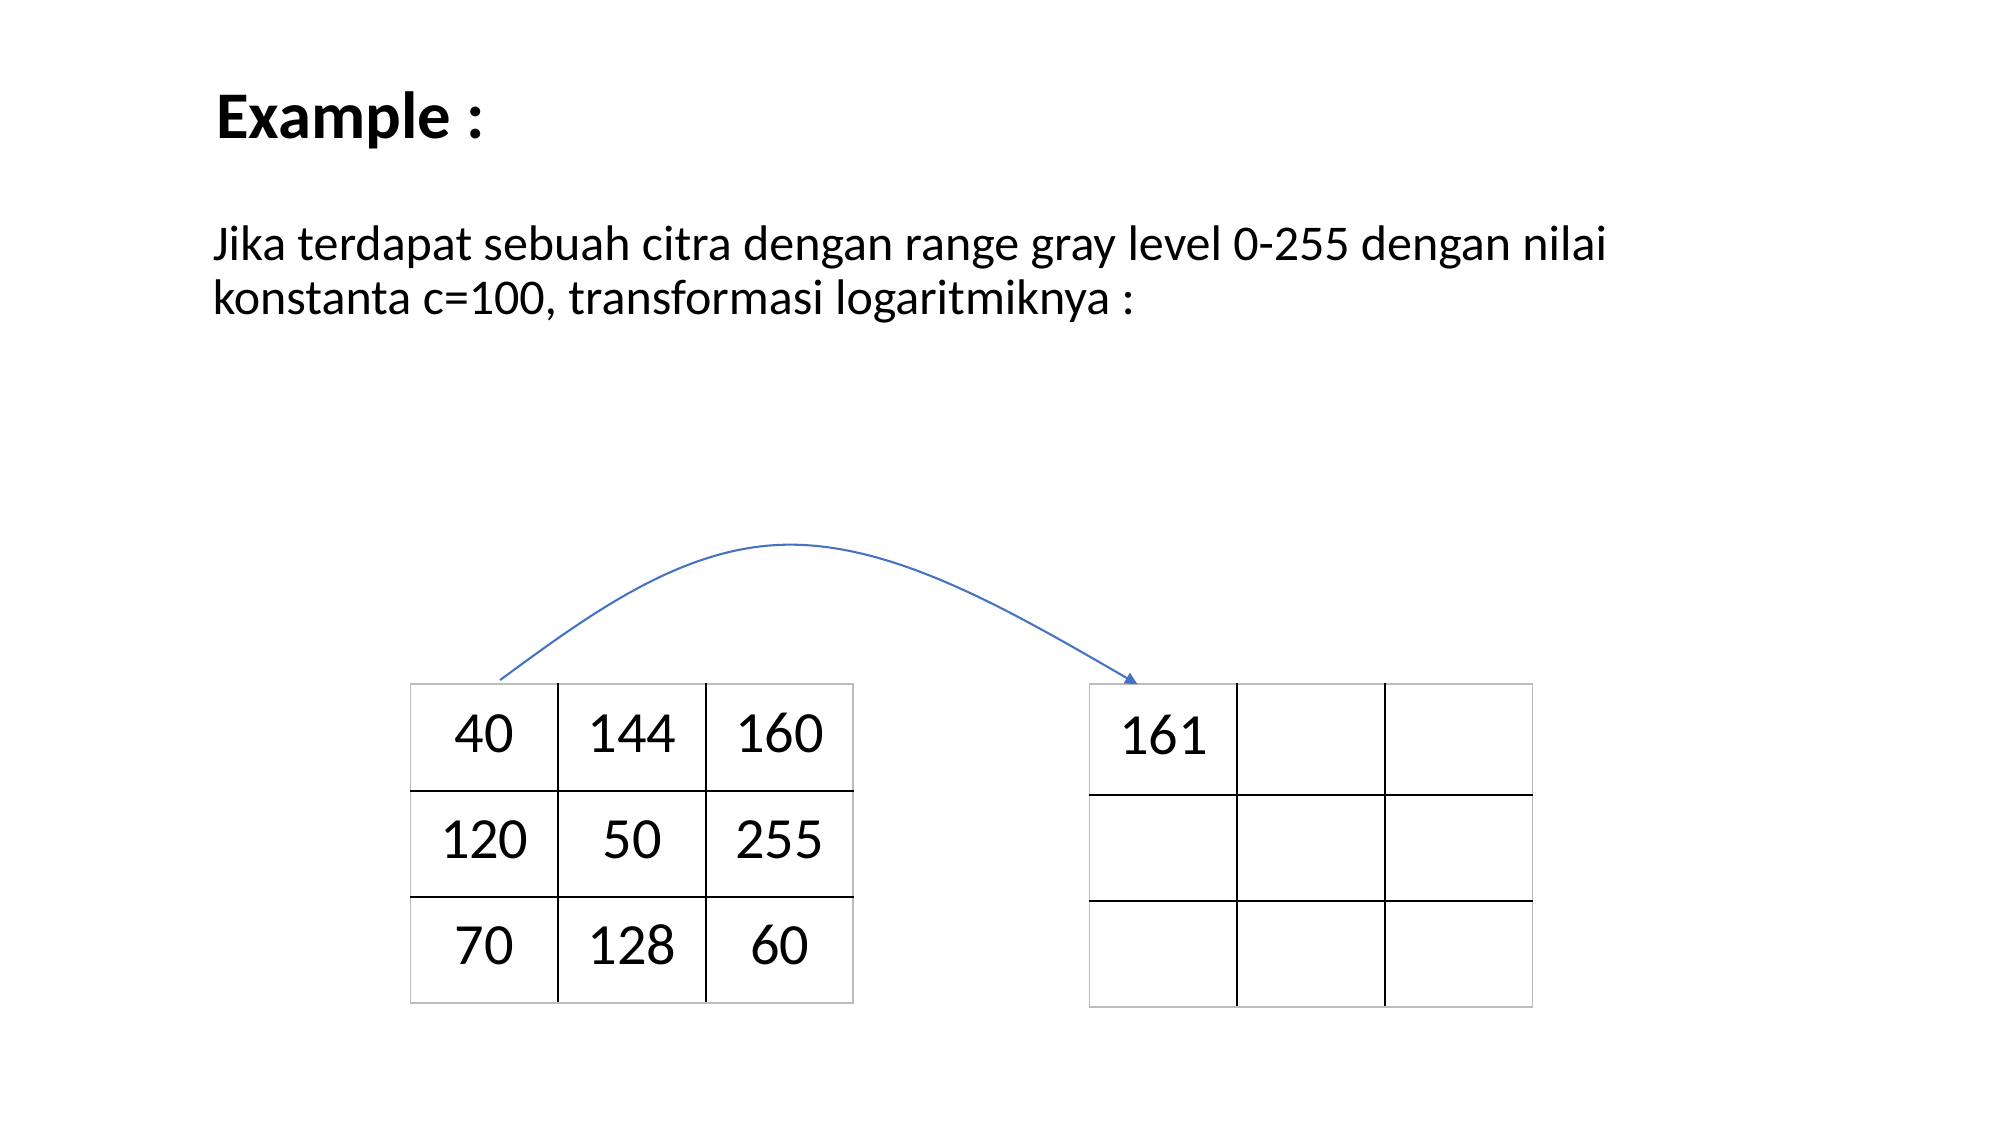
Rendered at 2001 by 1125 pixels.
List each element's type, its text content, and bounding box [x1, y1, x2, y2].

table_cell 255 [707, 792, 852, 896]
table_cell 70 [411, 898, 557, 1002]
table_cell 60 [707, 898, 852, 1002]
table_cell [1238, 902, 1384, 1006]
table_cell [1090, 902, 1236, 1006]
table_cell [1386, 902, 1532, 1006]
table_header [1386, 685, 1532, 794]
table_header [1238, 685, 1384, 794]
table_header 160 [707, 685, 852, 790]
list Jika terdapat sebuah citra dengan range gray level 0-255 dengan nilai konstanta c=100, transformasi logaritmiknya : [197, 209, 1773, 352]
table_header 161 [1090, 685, 1236, 794]
text_box Example : [201, 64, 501, 159]
table_header 144 [559, 685, 705, 790]
table_cell [1386, 796, 1532, 900]
table_cell [1090, 796, 1236, 900]
table_header 40 [411, 685, 557, 790]
table_cell [1238, 796, 1384, 900]
table_cell 50 [559, 792, 705, 896]
table_cell 128 [559, 898, 705, 1002]
text_box [499, 543, 1138, 685]
table_cell 120 [411, 792, 557, 896]
